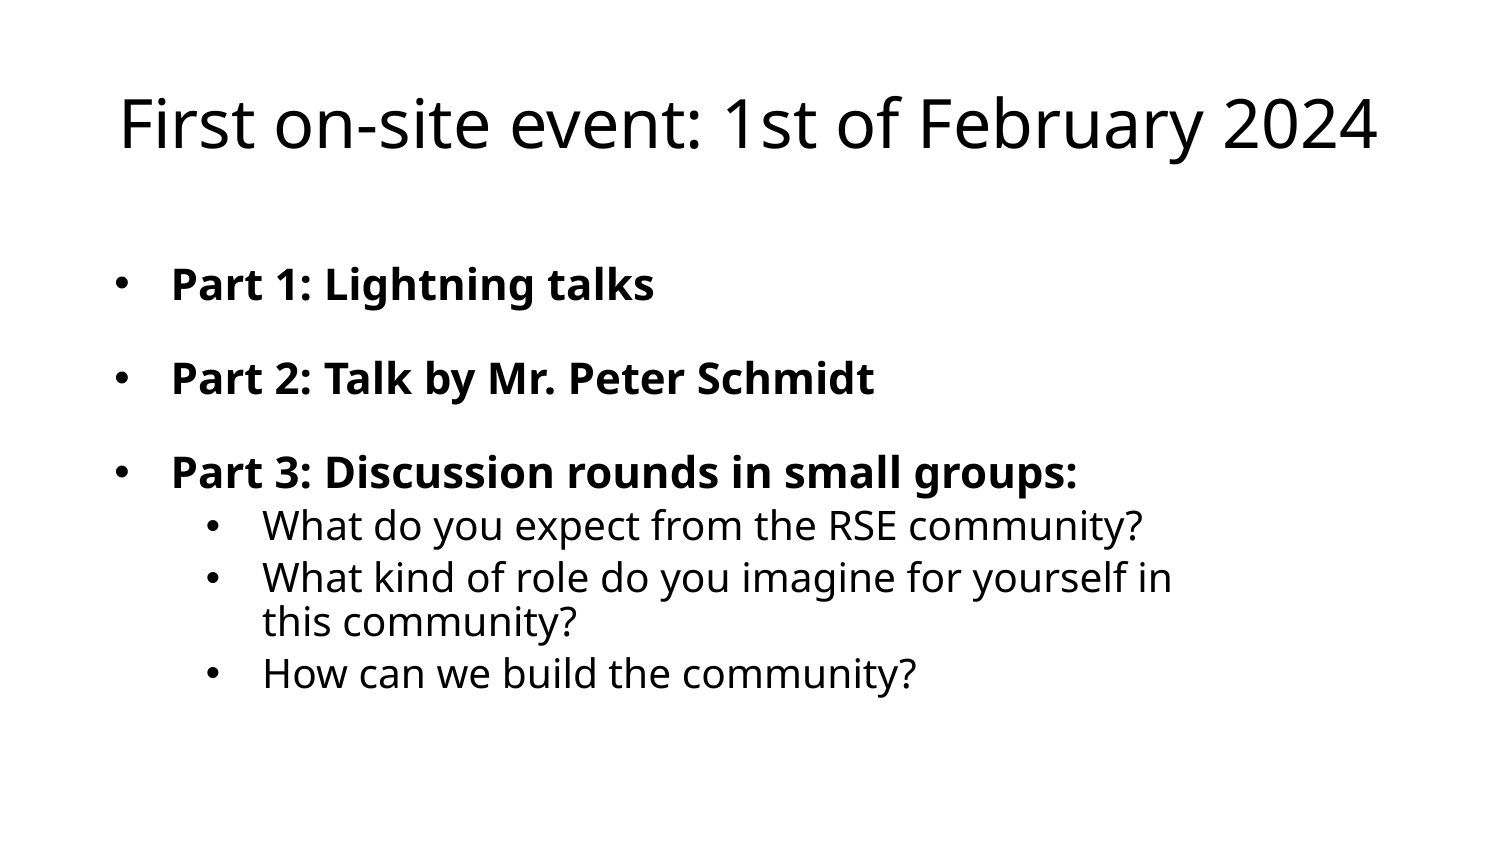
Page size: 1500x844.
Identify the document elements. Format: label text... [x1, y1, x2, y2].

title First on-site event: 1st of February 2024 [103, 44, 1397, 208]
list Part 1: Lightning talks Part 2: Talk by Mr. Peter Schmidt Part 3: Discussion rounds in small groups: What do you expect from the RSE community? What kind of role do you imagine for yourself in this community? How can we build the community? [103, 224, 1397, 760]
